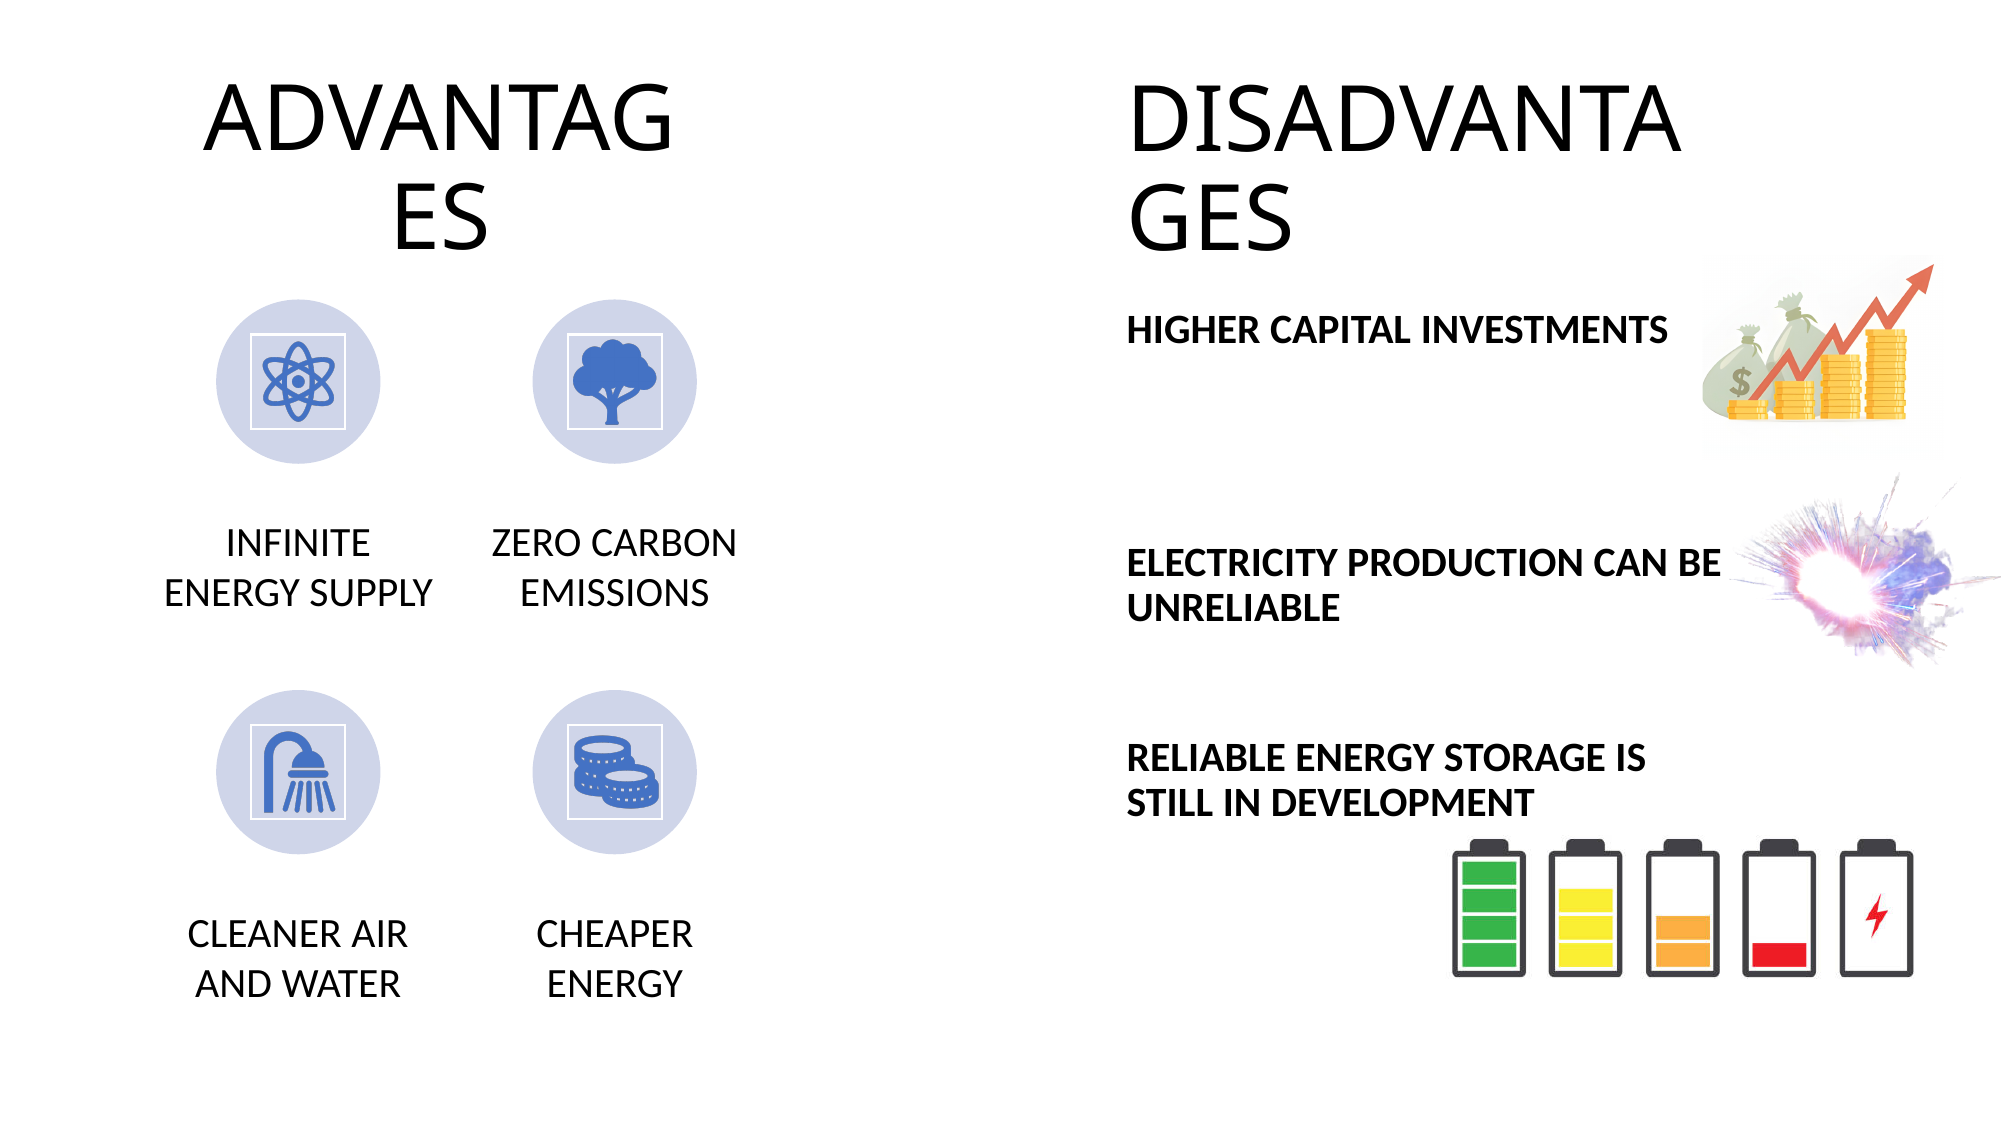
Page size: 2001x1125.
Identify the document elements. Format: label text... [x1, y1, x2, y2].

text_box HIGHER CAPITAL INVESTMENTS ELECTRICITY PRODUCTION CAN BE UNRELIABLE RELIABLE ENERGY STORAGE IS STILL IN DEVELOPMENT [1111, 300, 1750, 1014]
picture [1409, 828, 1967, 993]
title ADVANTAGES [164, 59, 716, 281]
picture [1702, 255, 2001, 714]
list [137, 299, 776, 1014]
text_box DISADVANTAGES [1111, 60, 1759, 283]
